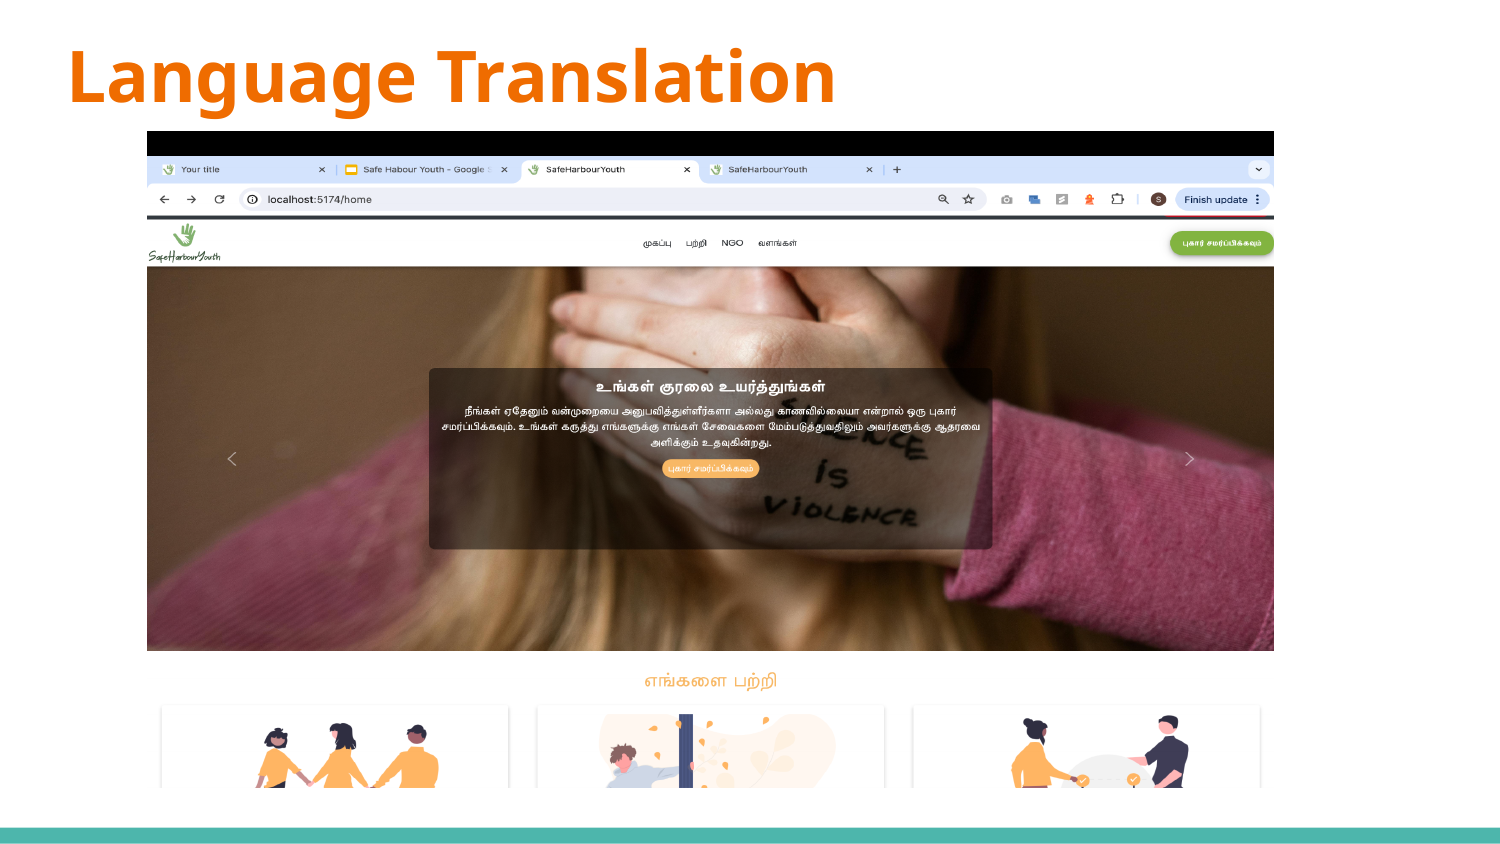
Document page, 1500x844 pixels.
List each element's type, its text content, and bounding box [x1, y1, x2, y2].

title Language Translation [51, 15, 1449, 132]
picture [147, 131, 1275, 789]
